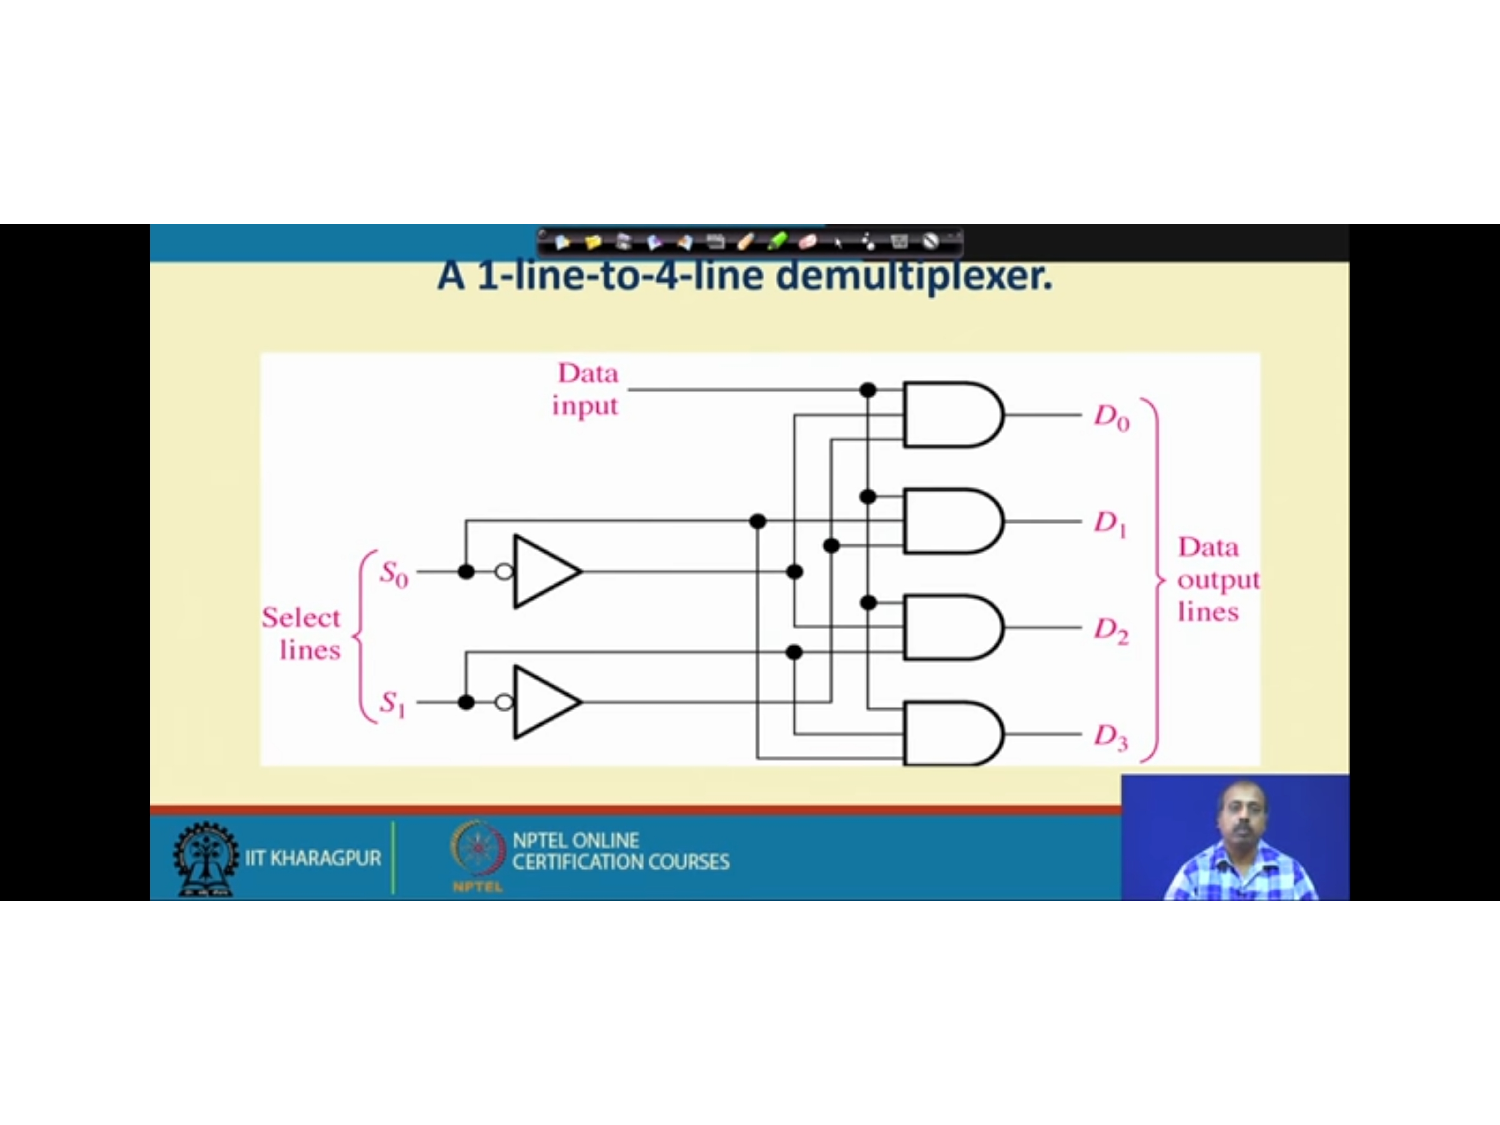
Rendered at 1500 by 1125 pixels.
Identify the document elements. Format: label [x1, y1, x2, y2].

picture [0, 224, 1500, 901]
